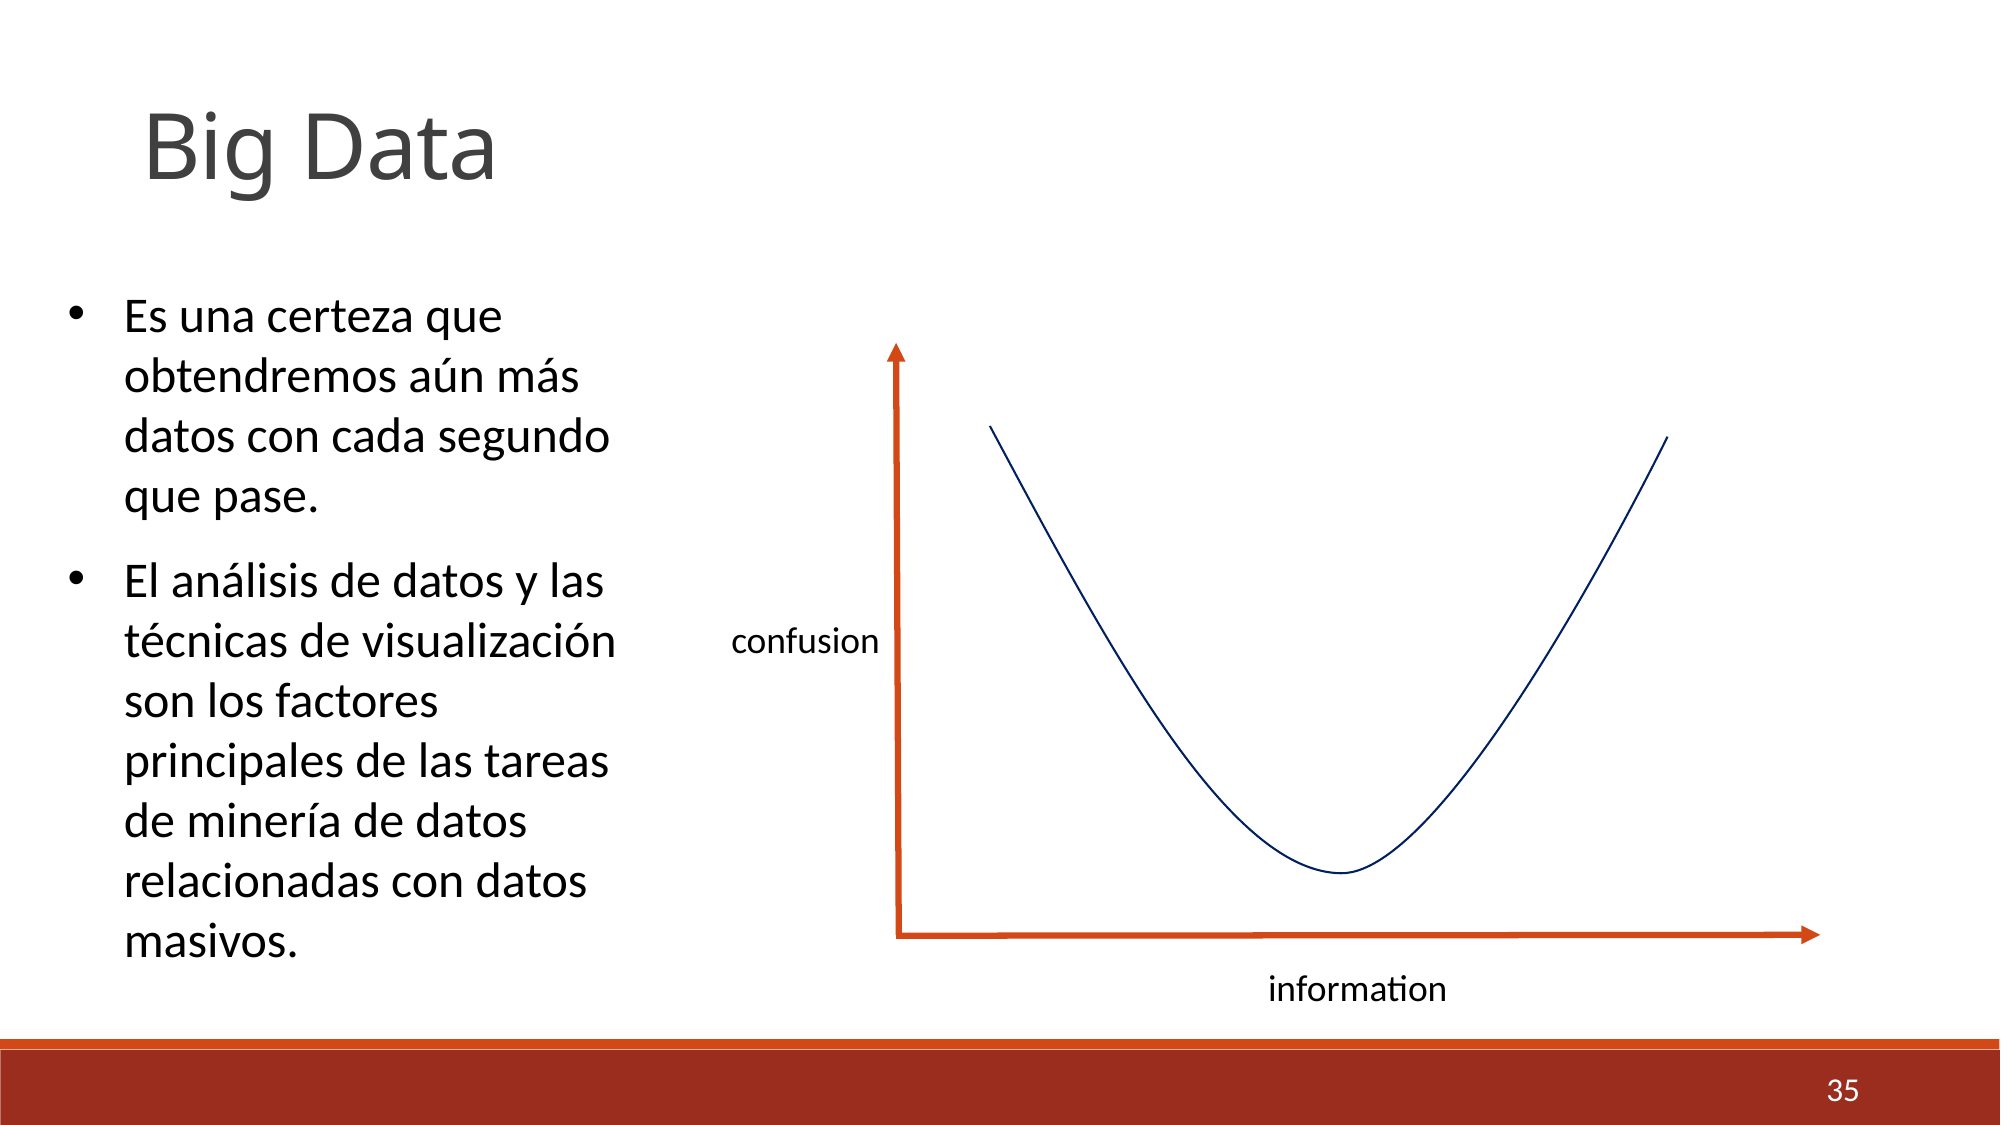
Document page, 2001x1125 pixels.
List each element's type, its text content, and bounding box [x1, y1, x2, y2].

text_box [895, 342, 900, 934]
text_box [988, 425, 1669, 875]
slide_number 35 [126, 1061, 1875, 1115]
text_box confusion [716, 608, 892, 669]
text_box Es una certeza que obtendremos aún más datos con cada segundo que pase. El análisis de datos y las técnicas de visualización son los factores principales de las tareas de minería de datos relacionadas con datos masivos. [52, 275, 670, 976]
text_box information [1253, 956, 1463, 1016]
text_box Big Data [126, 97, 1821, 237]
